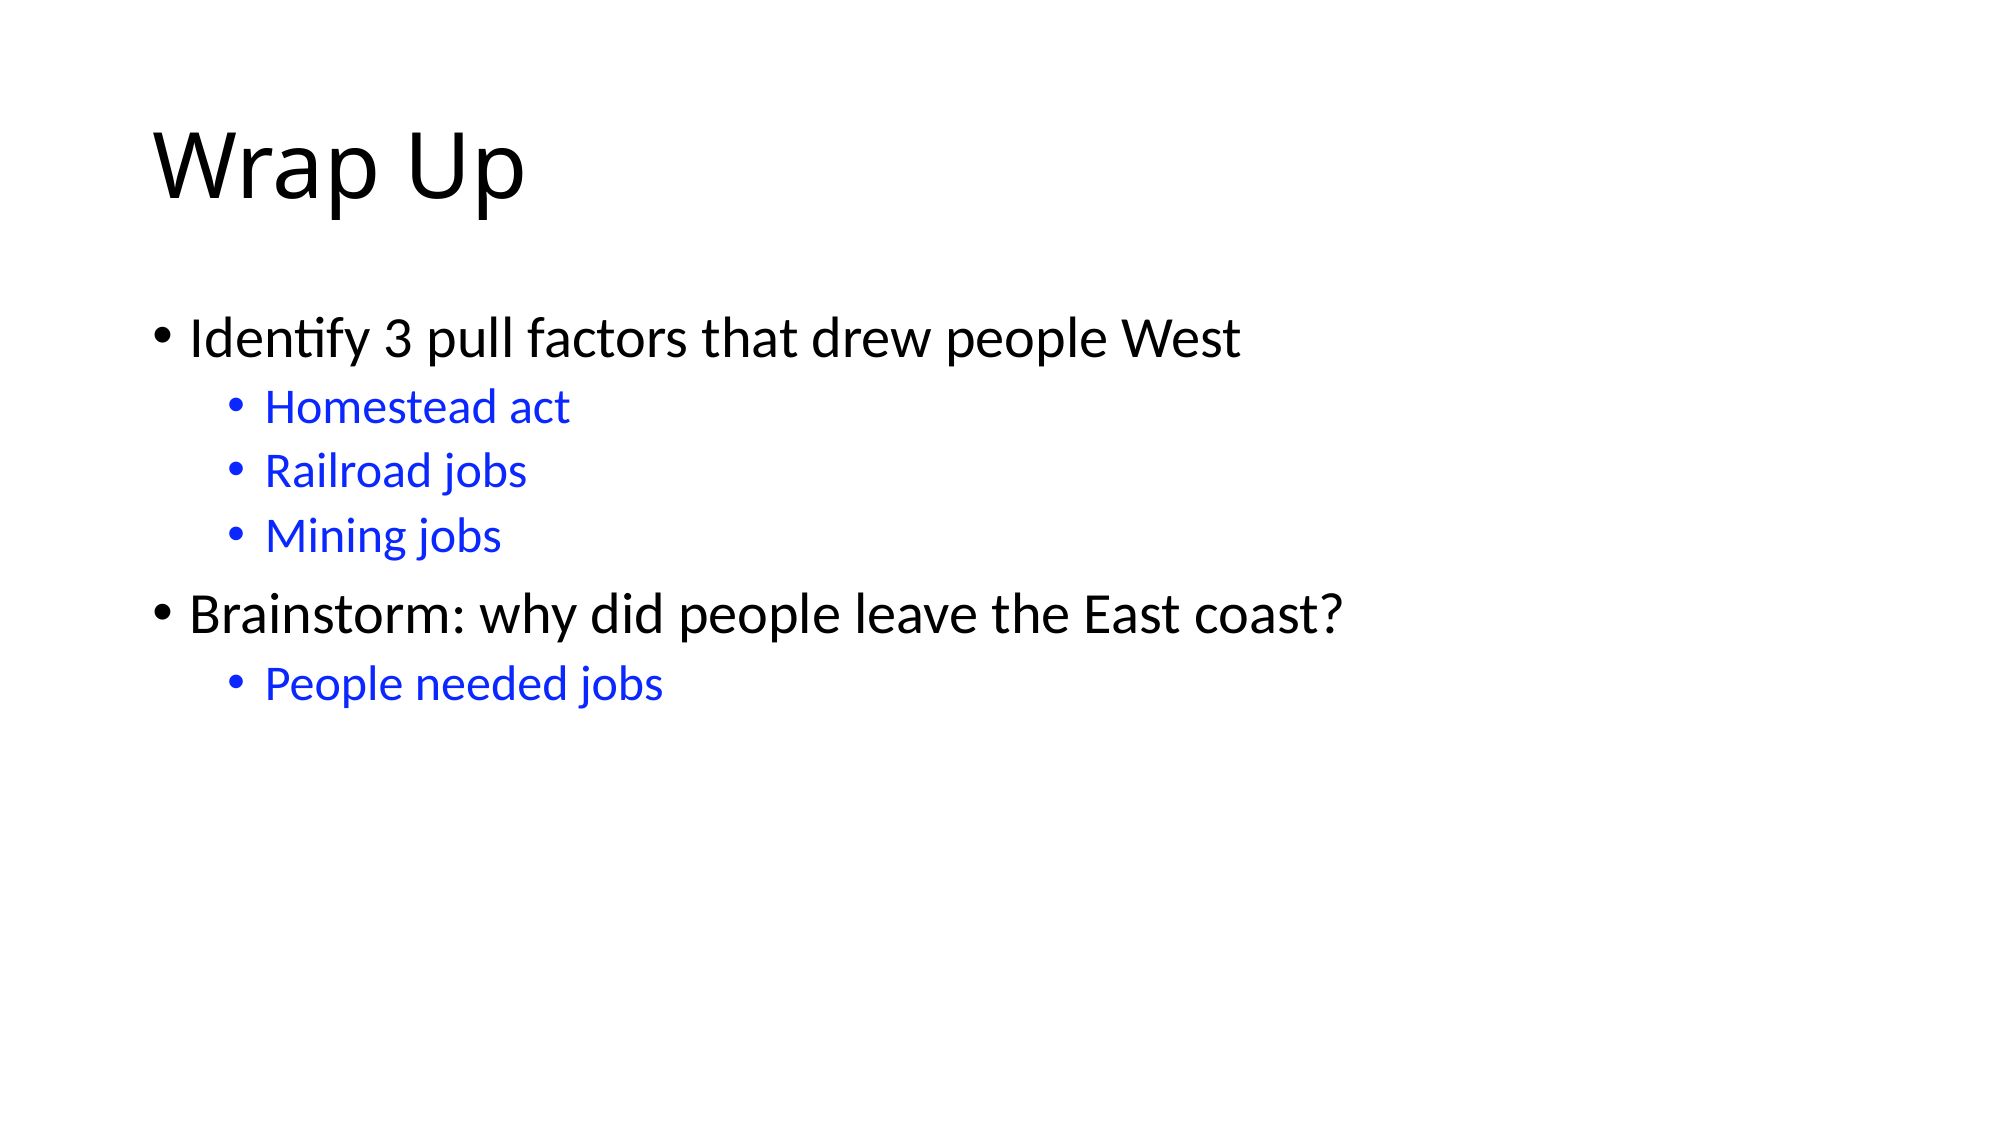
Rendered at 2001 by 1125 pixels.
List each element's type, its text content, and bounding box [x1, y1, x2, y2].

list Identify 3 pull factors that drew people West Homestead act Railroad jobs Mining jobs Brainstorm: why did people leave the East coast? People needed jobs [137, 299, 1863, 1014]
title Wrap Up [137, 59, 1863, 278]
